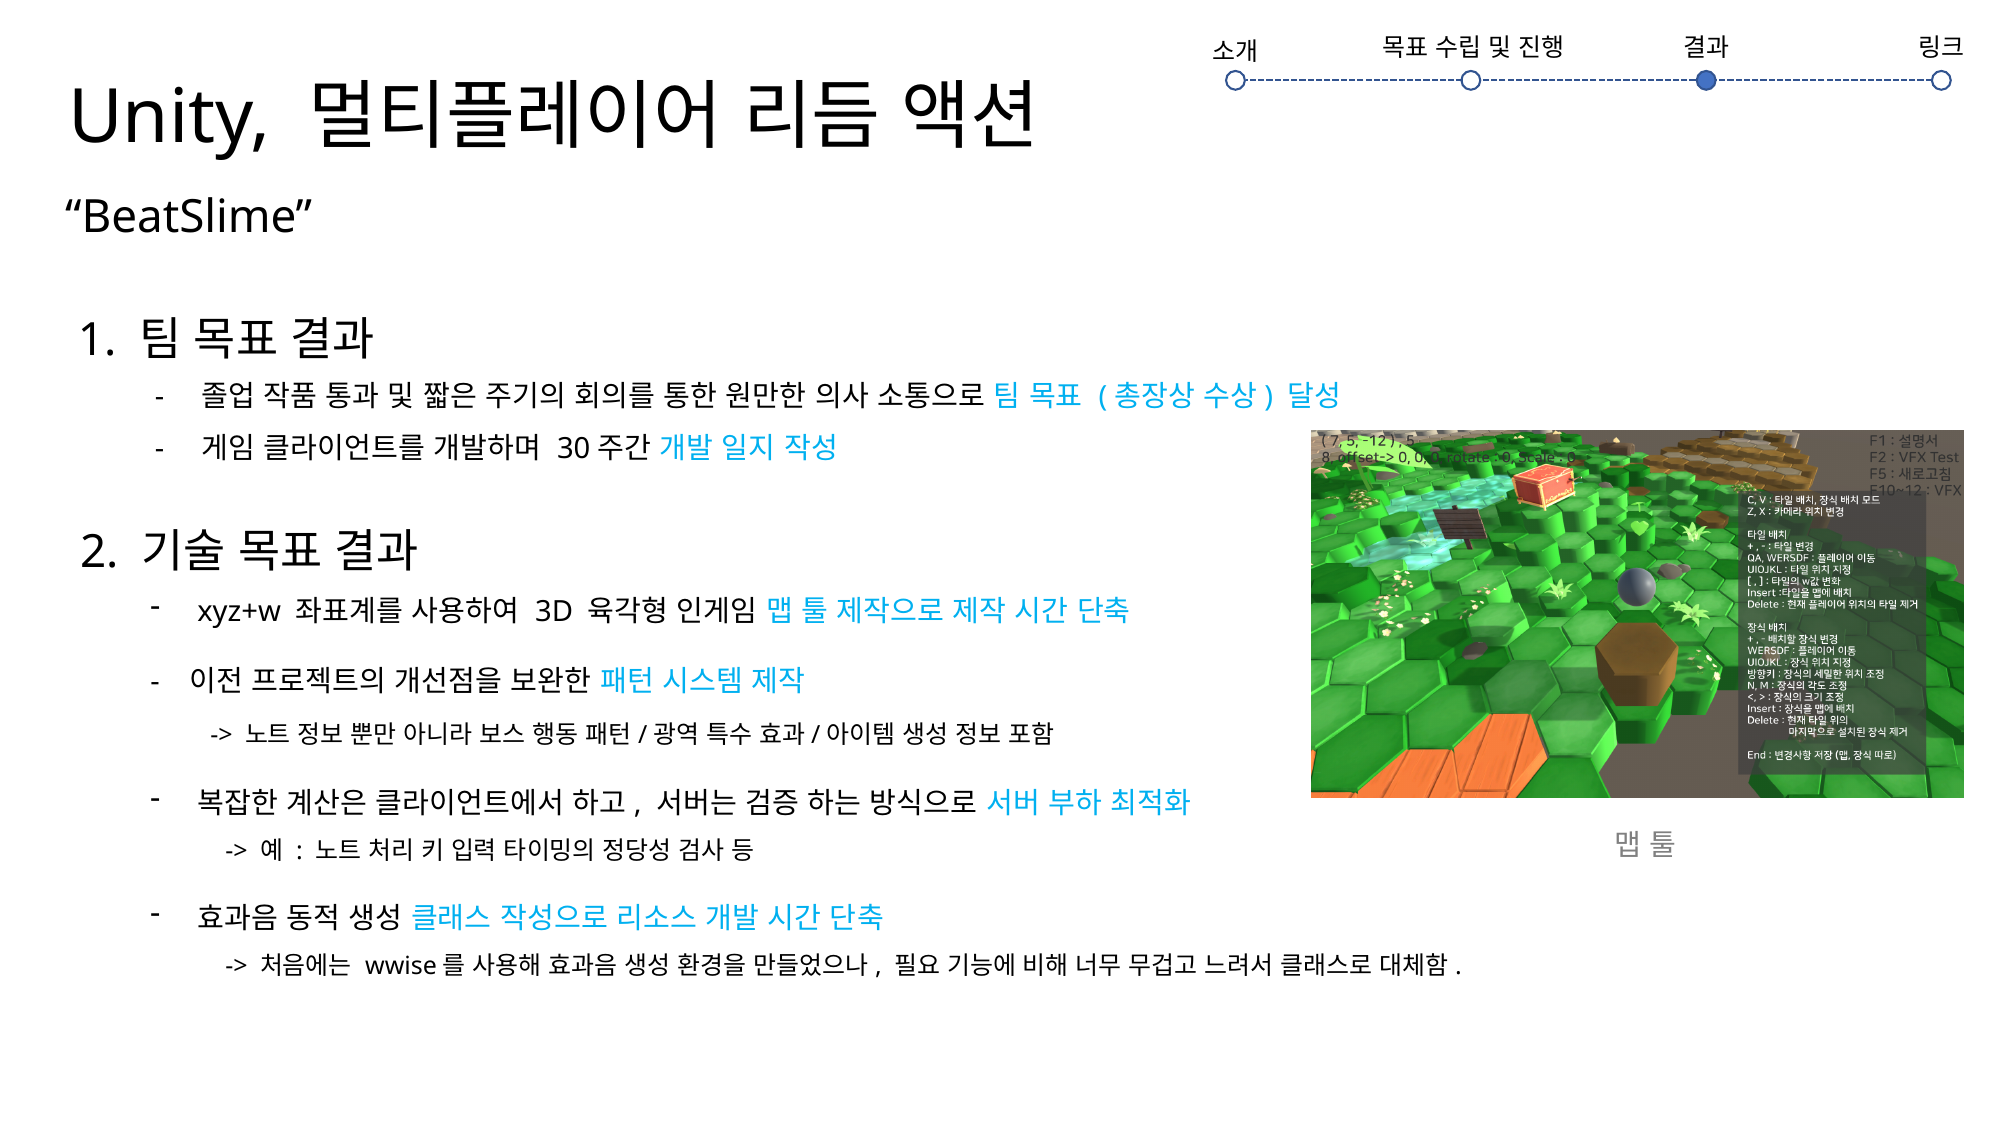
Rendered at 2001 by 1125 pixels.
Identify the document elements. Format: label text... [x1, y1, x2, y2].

text_box [1460, 69, 1482, 91]
text_box 소개 [1197, 28, 1274, 74]
text_box [1224, 74, 1246, 91]
text_box [1931, 69, 1952, 91]
title Unity, 멀티플레이어 리듬 액션 [53, 9, 1246, 228]
text_box 결과 [1668, 23, 1745, 69]
text_box - 졸업 작품 통과 및 짧은 주기의 회의를 통한 원만한 의사 소통으로 팀 목표 (총장상 수상) 달성 - 게임 클라이언트를 개발하며 30주간 개발 일지 작성 [140, 352, 1357, 472]
text_box xyz+w 좌표계를 사용하여 3D 육각형 인게임 맵 툴 제작으로 제작 시간 단축 - 이전 프로젝트의 개선점을 보완한 패턴 시스템 제작 -> 노트 정보 뿐만 아니라 보스 행동 패턴/광역 특수 효과/아이템 생성 정보 포함 복잡한 계산은 클라이언트에서 하고, 서버는 검증 하는 방식으로 서버 부하 최적화 -> 예 : 노트 처리 키 입력 타이밍의 정당성 검사 등 효과음 동적 생성 클래스 작성으로 리소스 개발 시간 단축 -> 처음에는 wwise를 사용해 효과음 생성 환경을 만들었으나, 필요 기능에 비해 너무 무겁고 느려서 클래스로 대체함. [135, 567, 1477, 987]
text_box 링크 [1903, 23, 1980, 69]
text_box 목표 수립 및 진행 [1367, 24, 1580, 69]
text_box [1695, 69, 1717, 91]
text_box 2. 기술 목표 결과 [65, 486, 434, 584]
picture [1311, 430, 1964, 798]
text_box “BeatSlime” [50, 179, 328, 249]
text_box 맵 툴 [1599, 818, 1692, 869]
text_box 1. 팀 목표 결과 [63, 274, 390, 373]
